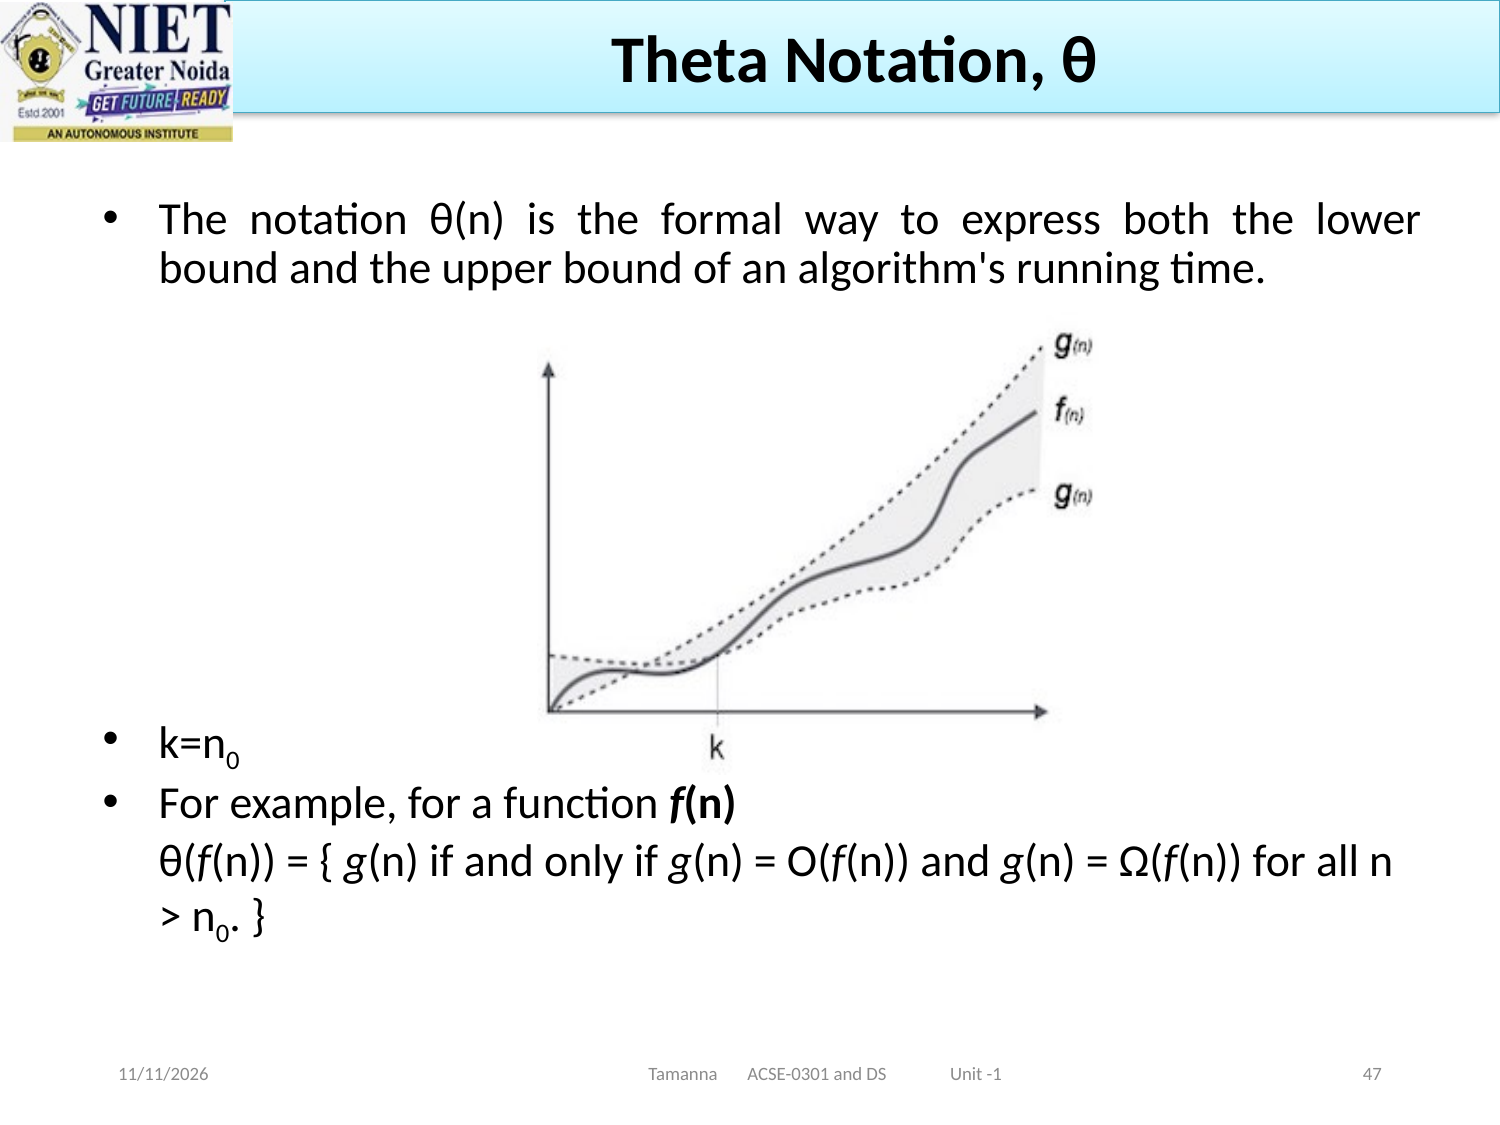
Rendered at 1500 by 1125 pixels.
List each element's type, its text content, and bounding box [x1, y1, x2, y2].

footer Tamanna ACSE-0301 and DS Unit -1 [412, 1042, 1059, 1103]
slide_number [103, 1042, 412, 1103]
picture [0, 2, 233, 142]
picture [537, 312, 1100, 775]
text_box Theta Notation, θ [224, 0, 1500, 113]
slide_number 47 [1059, 1042, 1397, 1103]
list The notation θ(n) is the formal way to express both the lower bound and the upper bound of an algorithm's running time. k=n0 For example, for a function f(n) θ(f(n)) = { g(n) if and only if g(n) = Ο(f(n)) and g(n) = Ω(f(n)) for all n > n0. } [87, 187, 1438, 1022]
